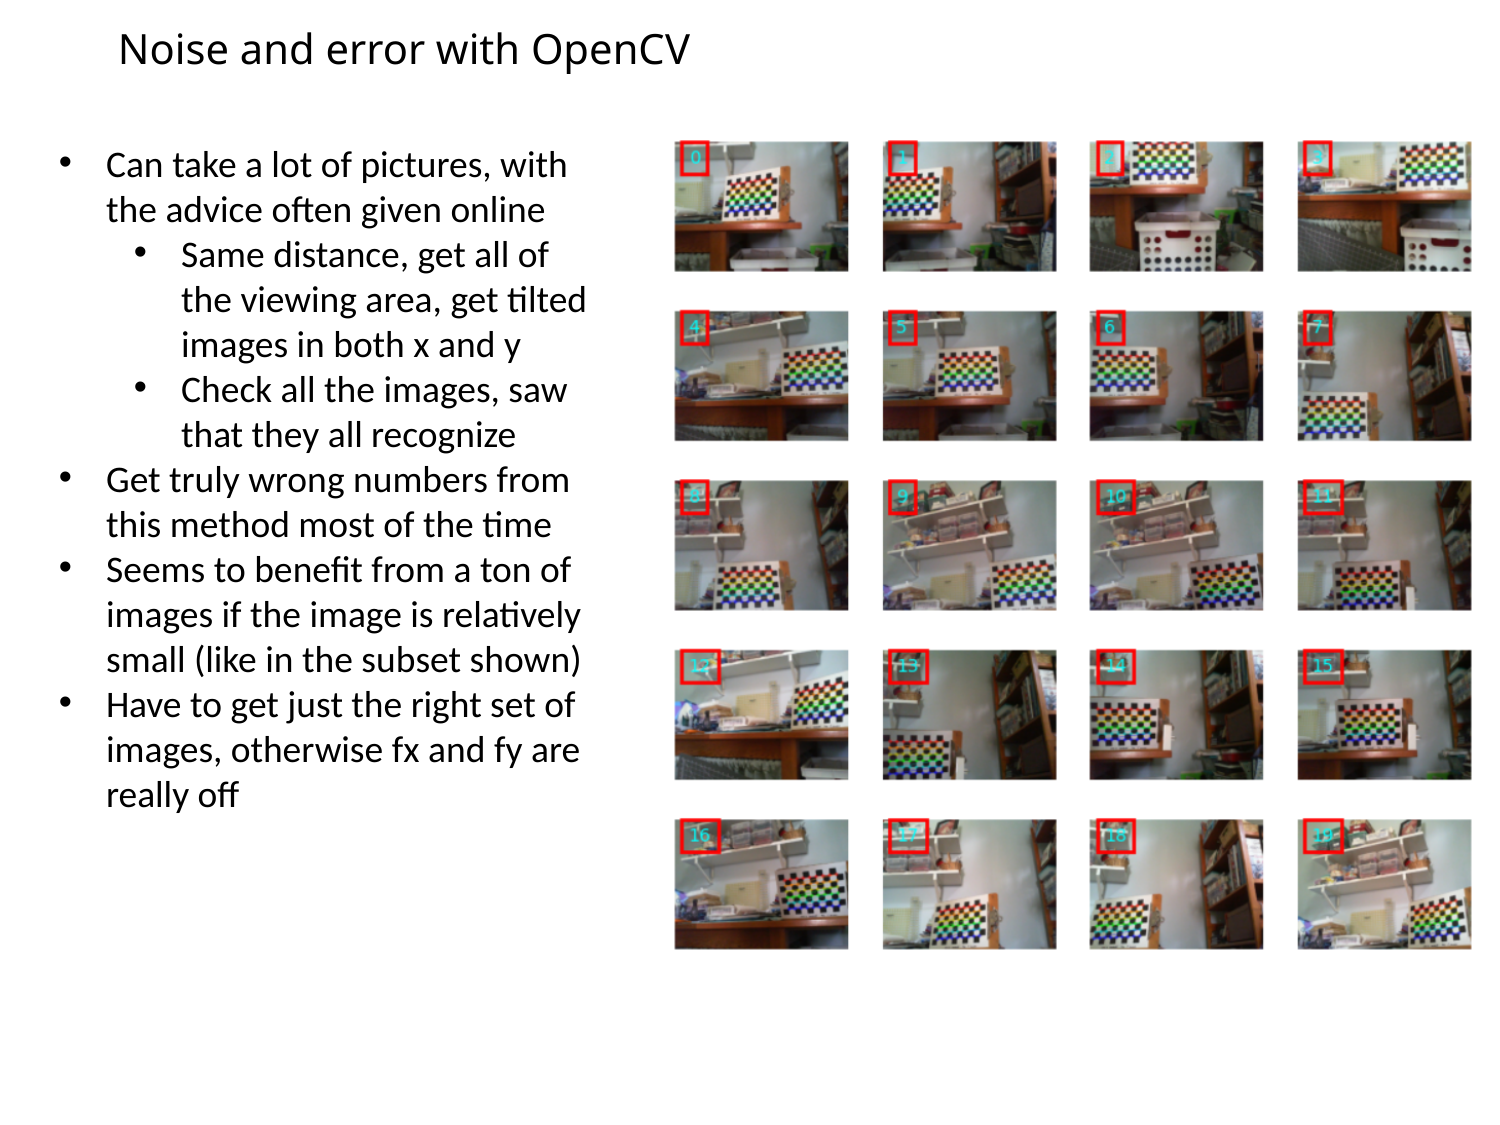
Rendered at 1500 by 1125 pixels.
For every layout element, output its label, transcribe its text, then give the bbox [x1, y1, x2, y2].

picture [661, 132, 1479, 961]
text_box Can take a lot of pictures, with the advice often given online Same distance, get all of the viewing area, get tilted images in both x and y Check all the images, saw that they all recognize Get truly wrong numbers from this method most of the time Seems to benefit from a ton of images if the image is relatively small (like in the subset shown) Have to get just the right set of images, otherwise fx and fy are really off [44, 132, 610, 822]
title Noise and error with OpenCV [102, 17, 1397, 85]
